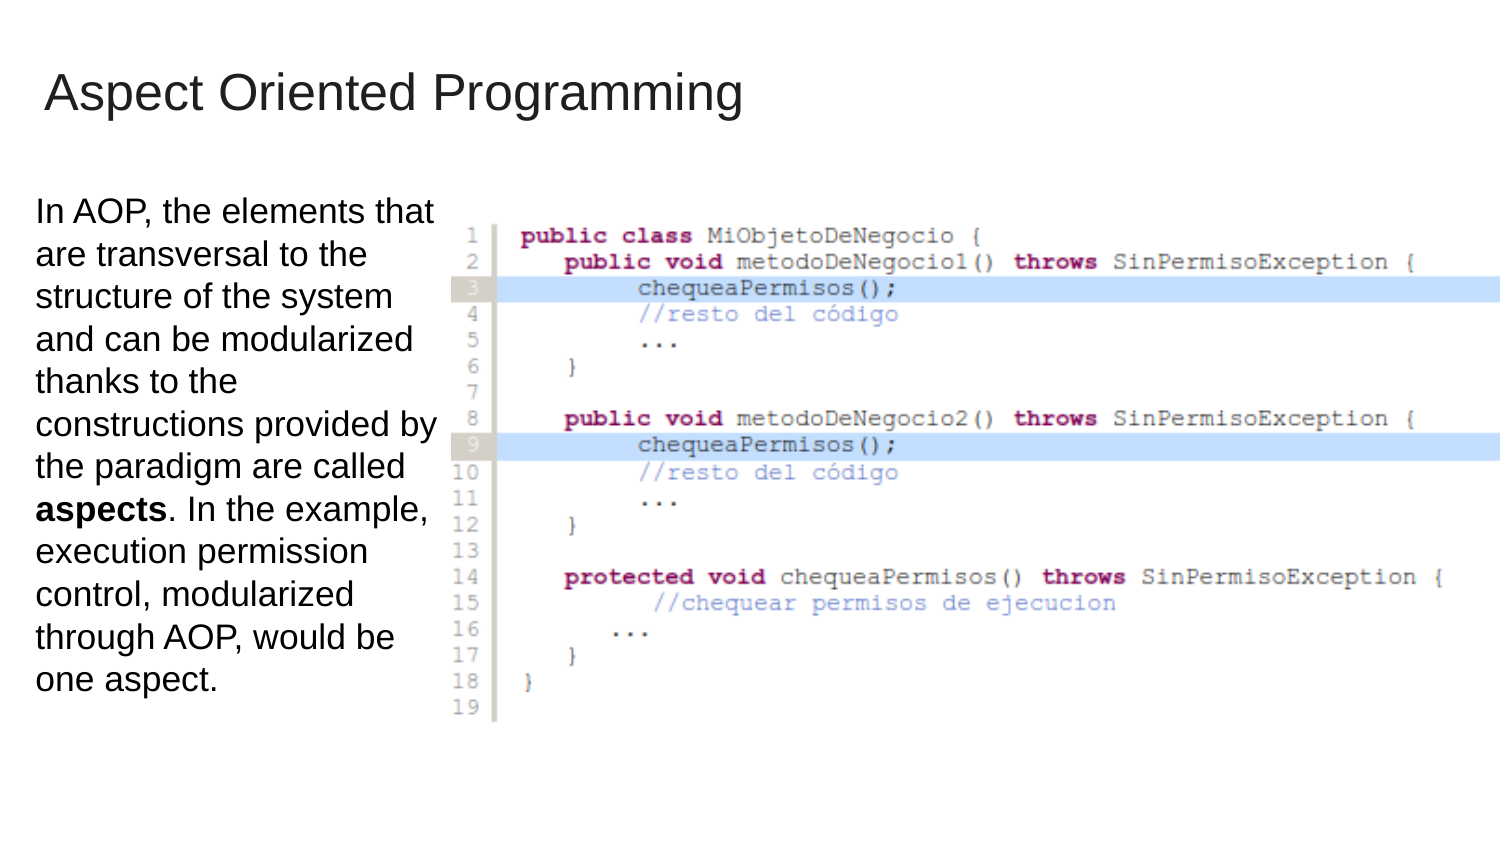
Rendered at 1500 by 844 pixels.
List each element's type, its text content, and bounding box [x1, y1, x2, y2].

picture [450, 204, 1500, 726]
text_box In AOP, the elements that are transversal to the structure of the system and can be modularized thanks to the constructions provided by the paradigm are called aspects. In the example, execution permission control, modularized through AOP, would be one aspect. [20, 173, 461, 714]
title Aspect Oriented Programming [29, 33, 993, 128]
